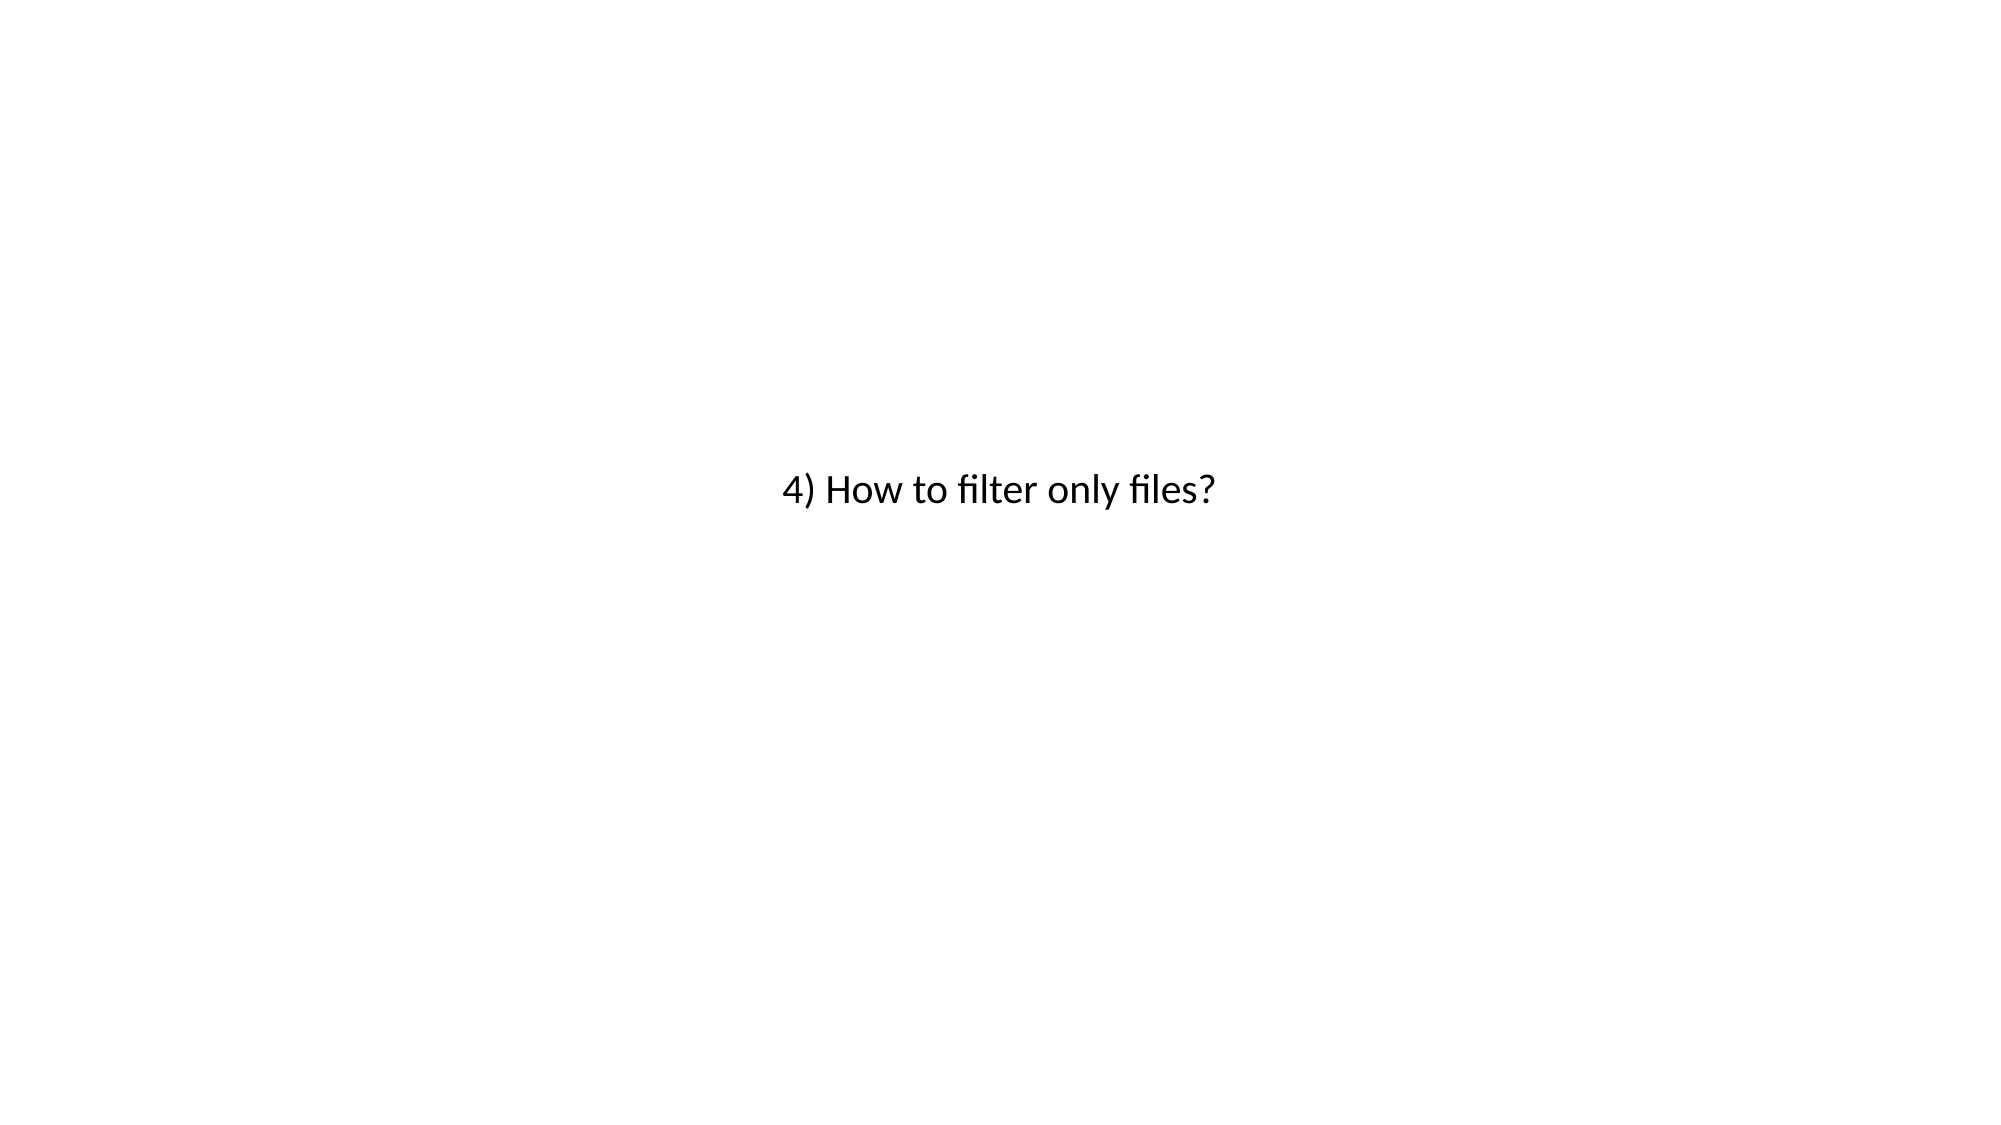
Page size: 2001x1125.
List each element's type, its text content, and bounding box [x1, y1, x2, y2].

text_box 4) How to filter only files? [767, 454, 1233, 520]
